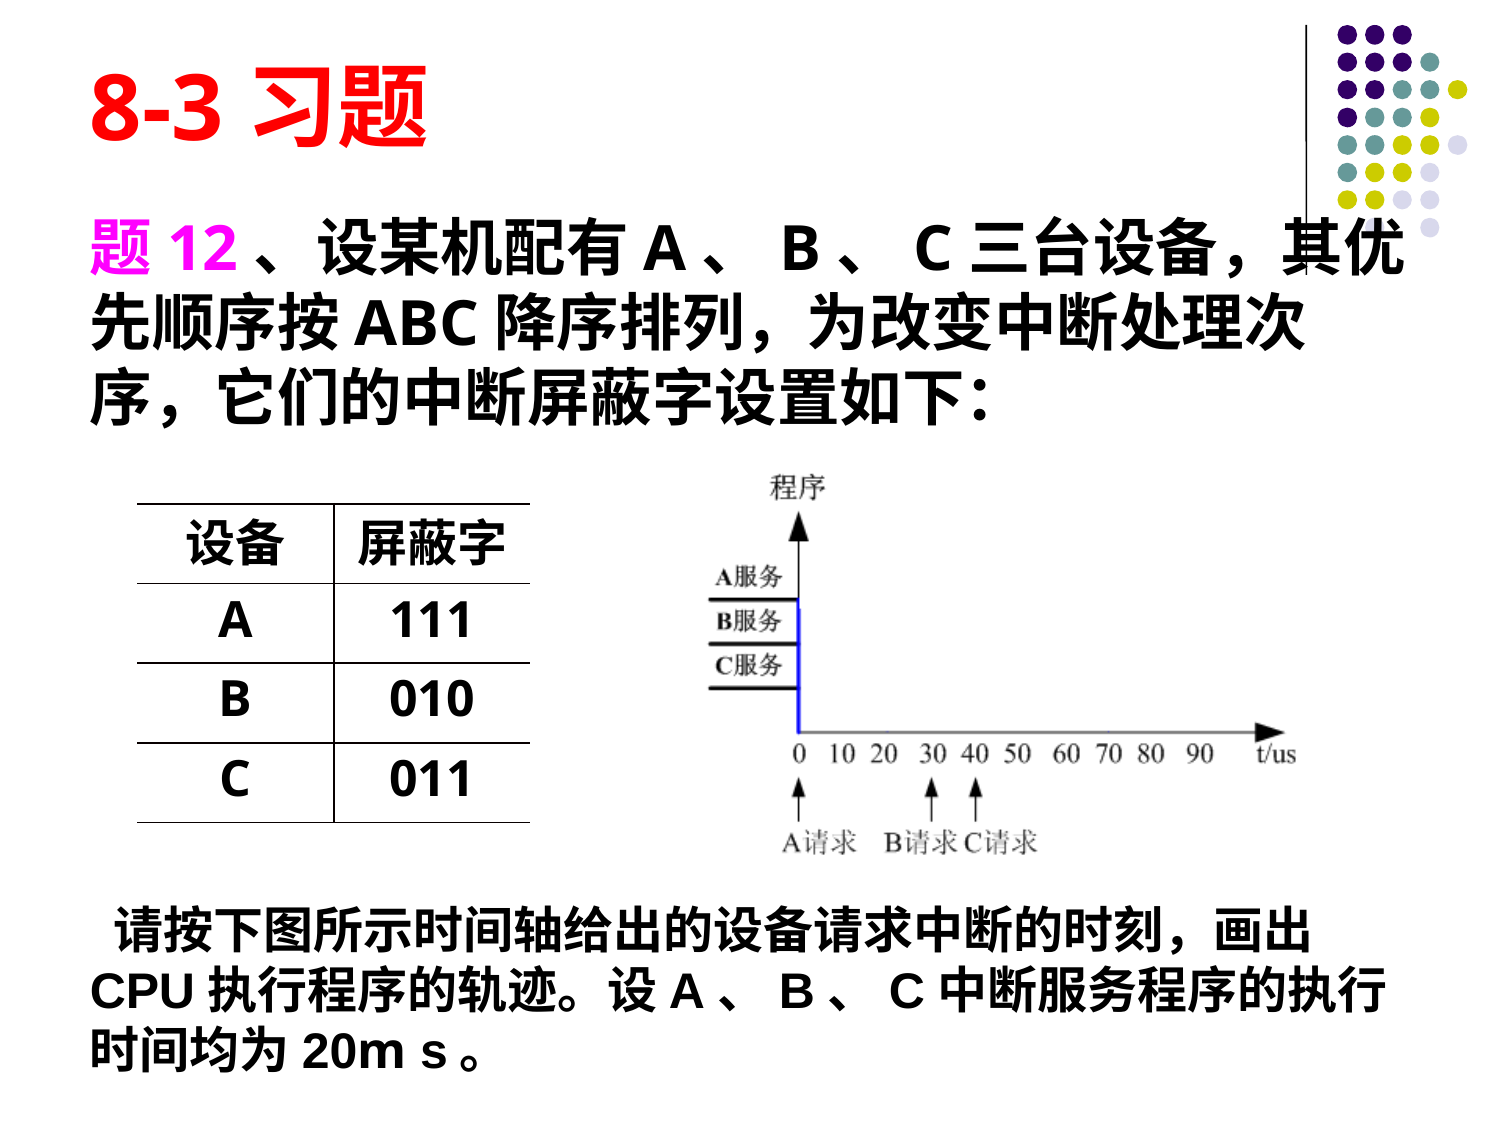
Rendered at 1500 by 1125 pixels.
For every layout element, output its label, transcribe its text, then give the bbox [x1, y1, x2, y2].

picture [687, 457, 1313, 869]
table_cell B [137, 664, 333, 742]
title 8-3习题 [74, 19, 1313, 167]
text_box 请按下图所示时间轴给出的设备请求中断的时刻，画出CPU执行程序的轨迹。设A、B、C中断服务程序的执行时间均为20m s。 [75, 891, 1413, 1087]
table_cell C [137, 744, 333, 822]
table_cell A [137, 584, 333, 662]
table_header 设备 [137, 505, 333, 583]
list 题12、设某机配有A、B、C三台设备，其优先顺序按ABC降序排列，为改变中断处理次序，它们的中断屏蔽字设置如下： [74, 200, 1426, 925]
table_cell 011 [335, 744, 530, 822]
table_cell 010 [335, 664, 530, 742]
table_cell 111 [335, 584, 530, 662]
table_header 屏蔽字 [335, 505, 530, 583]
